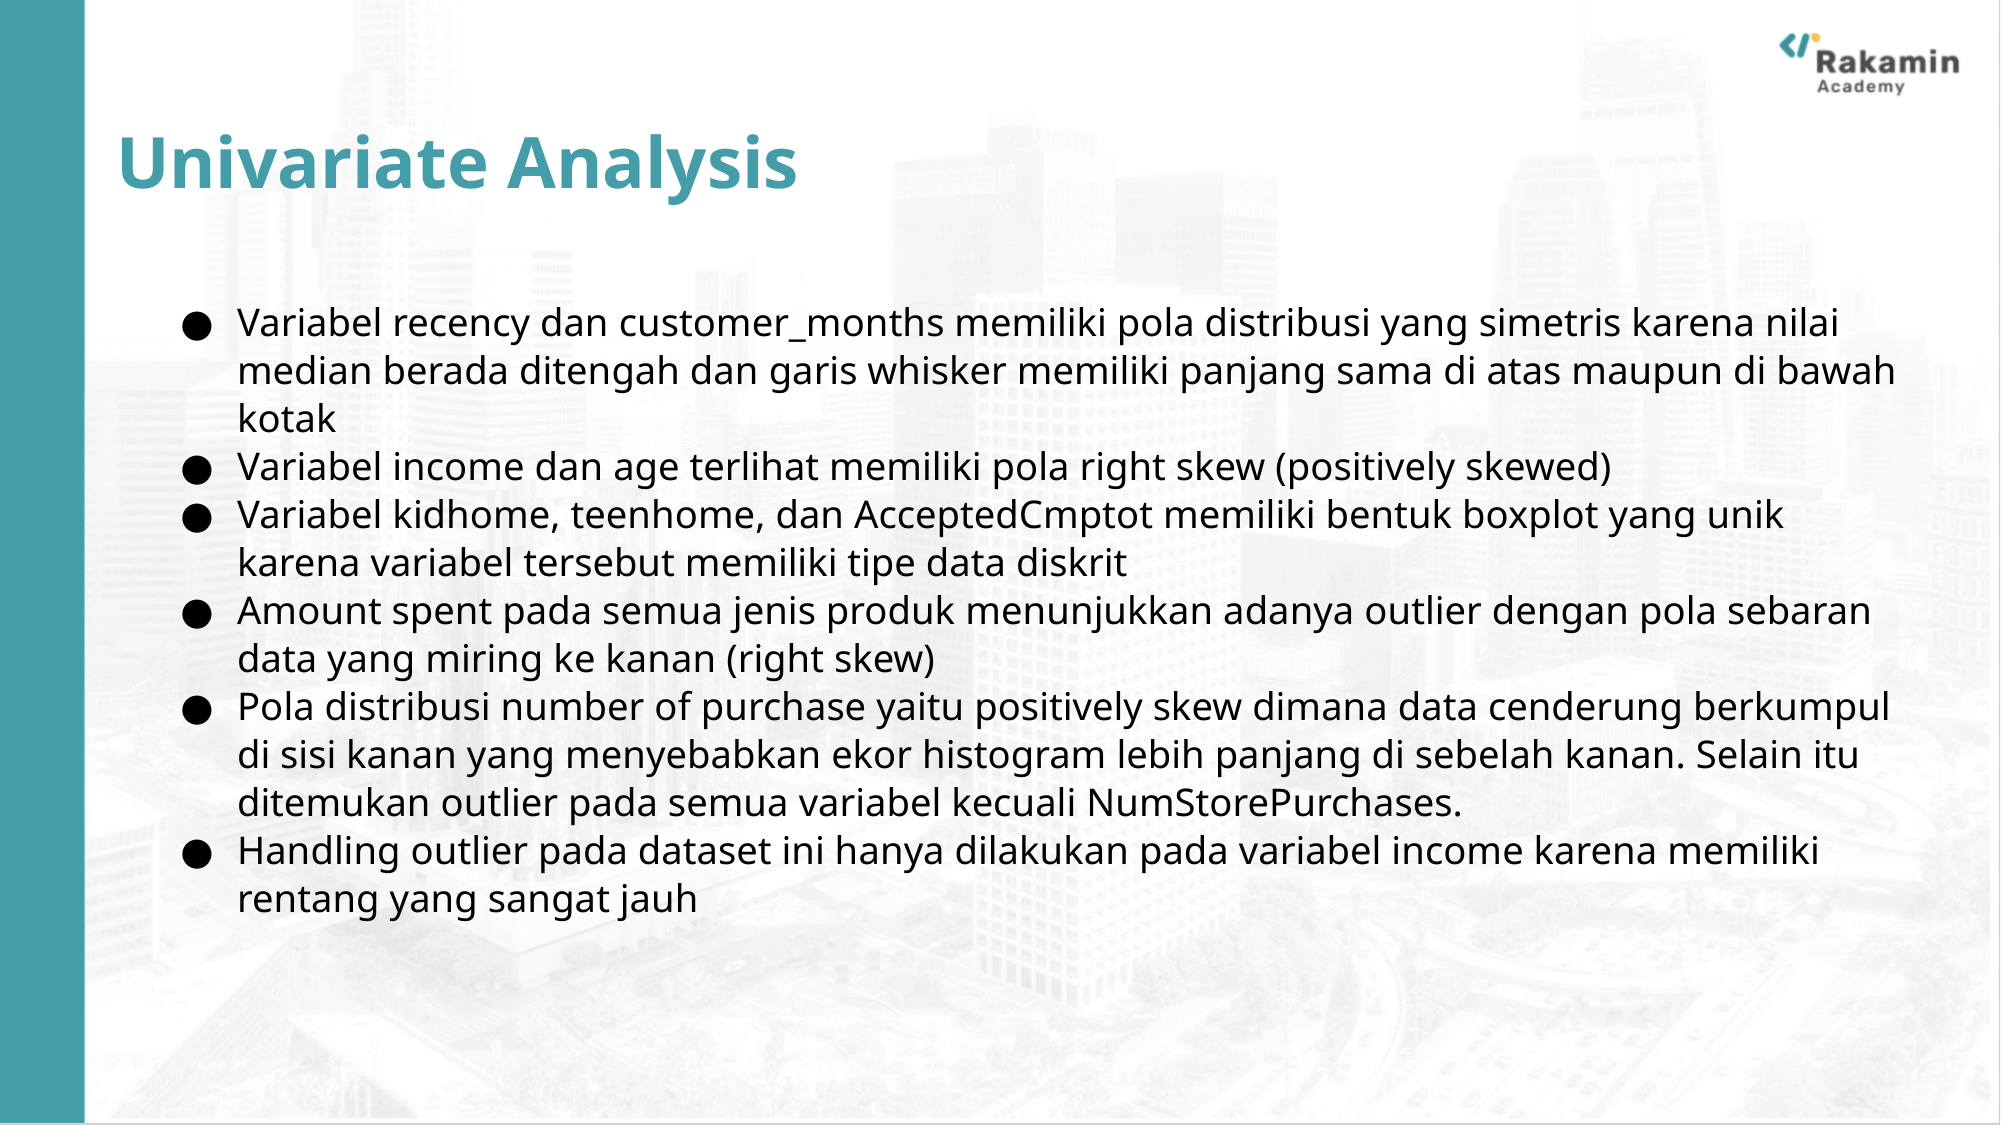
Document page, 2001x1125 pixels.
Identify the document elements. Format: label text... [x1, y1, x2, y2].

list Variabel recency dan customer_months memiliki pola distribusi yang simetris karena nilai median berada ditengah dan garis whisker memiliki panjang sama di atas maupun di bawah kotak Variabel income dan age terlihat memiliki pola right skew (positively skewed) Variabel kidhome, teenhome, dan AcceptedCmptot memiliki bentuk boxplot yang unik karena variabel tersebut memiliki tipe data diskrit Amount spent pada semua jenis produk menunjukkan adanya outlier dengan pola sebaran data yang miring ke kanan (right skew) Pola distribusi number of purchase yaitu positively skew dimana data cenderung berkumpul di sisi kanan yang menyebabkan ekor histogram lebih panjang di sebelah kanan. Selain itu ditemukan outlier pada semua variabel kecuali NumStorePurchases. Handling outlier pada dataset ini hanya dilakukan pada variabel income karena memiliki rentang yang sangat jauh [141, 276, 1919, 1079]
title Univariate Analysis [96, 97, 1932, 223]
picture [0, 0, 2001, 1125]
